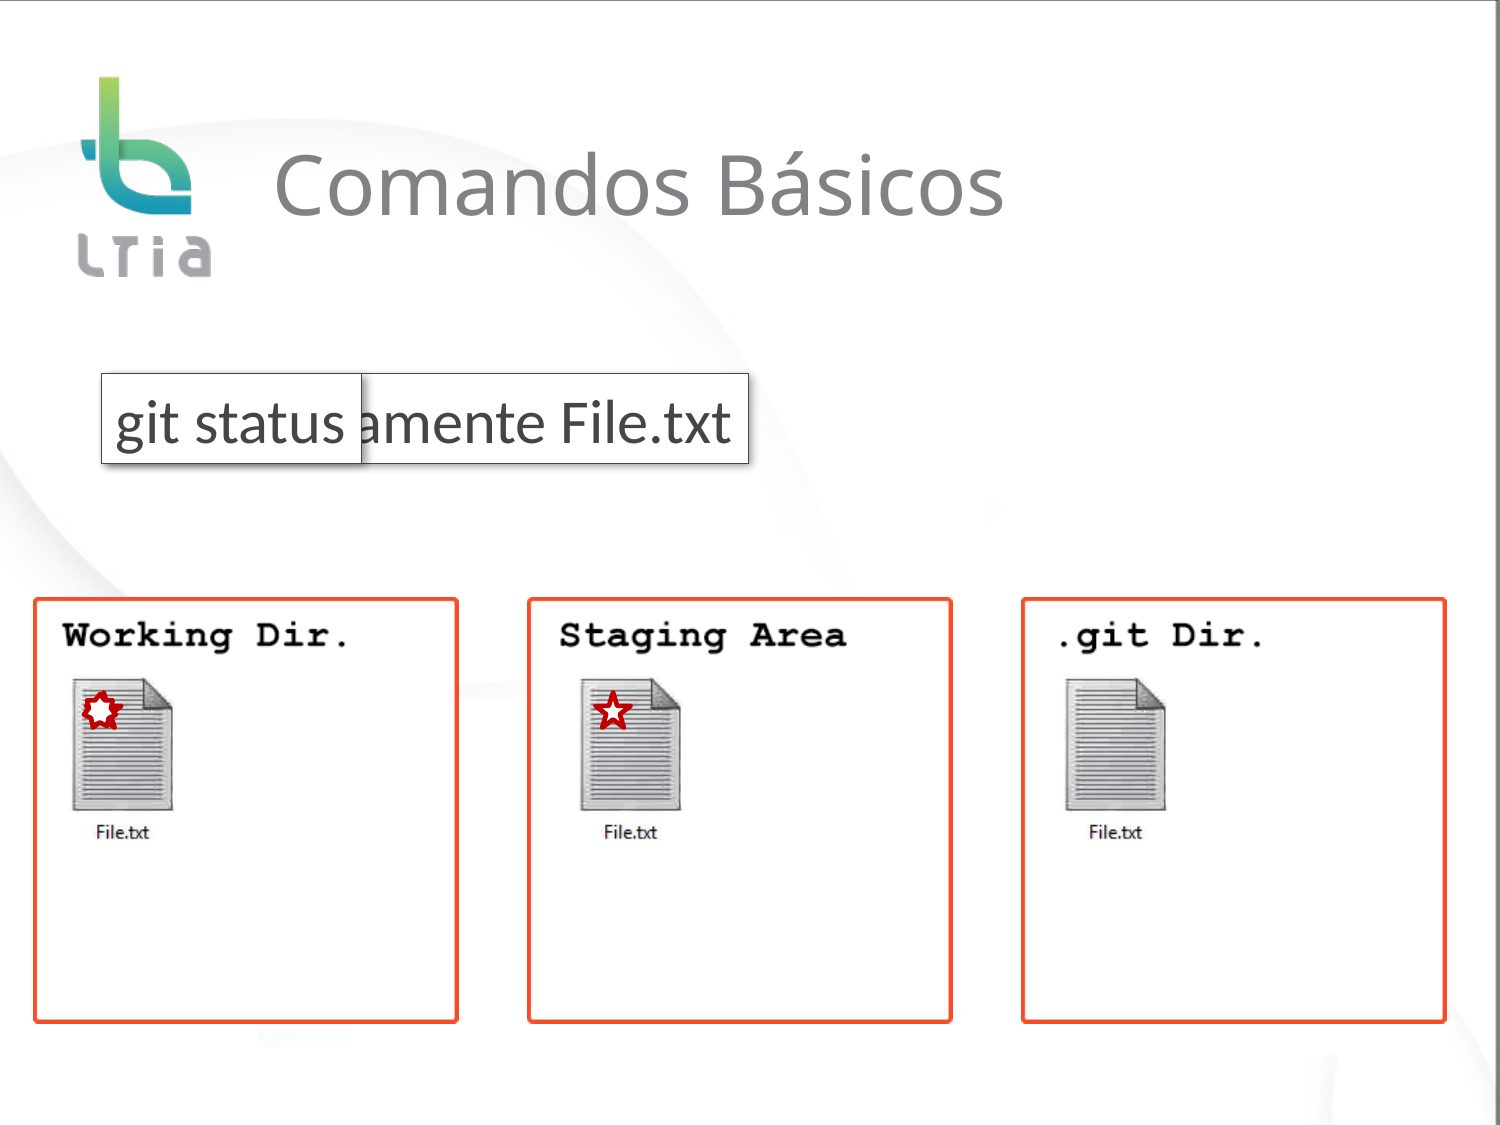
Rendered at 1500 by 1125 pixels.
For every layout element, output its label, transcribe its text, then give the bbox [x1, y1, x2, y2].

text_box Edite novamente File.txt [369, 373, 749, 464]
title Comandos Básicos [257, 82, 1414, 282]
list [1021, 597, 1448, 1024]
picture [0, 0, 1500, 1125]
text_box git status [101, 373, 362, 464]
